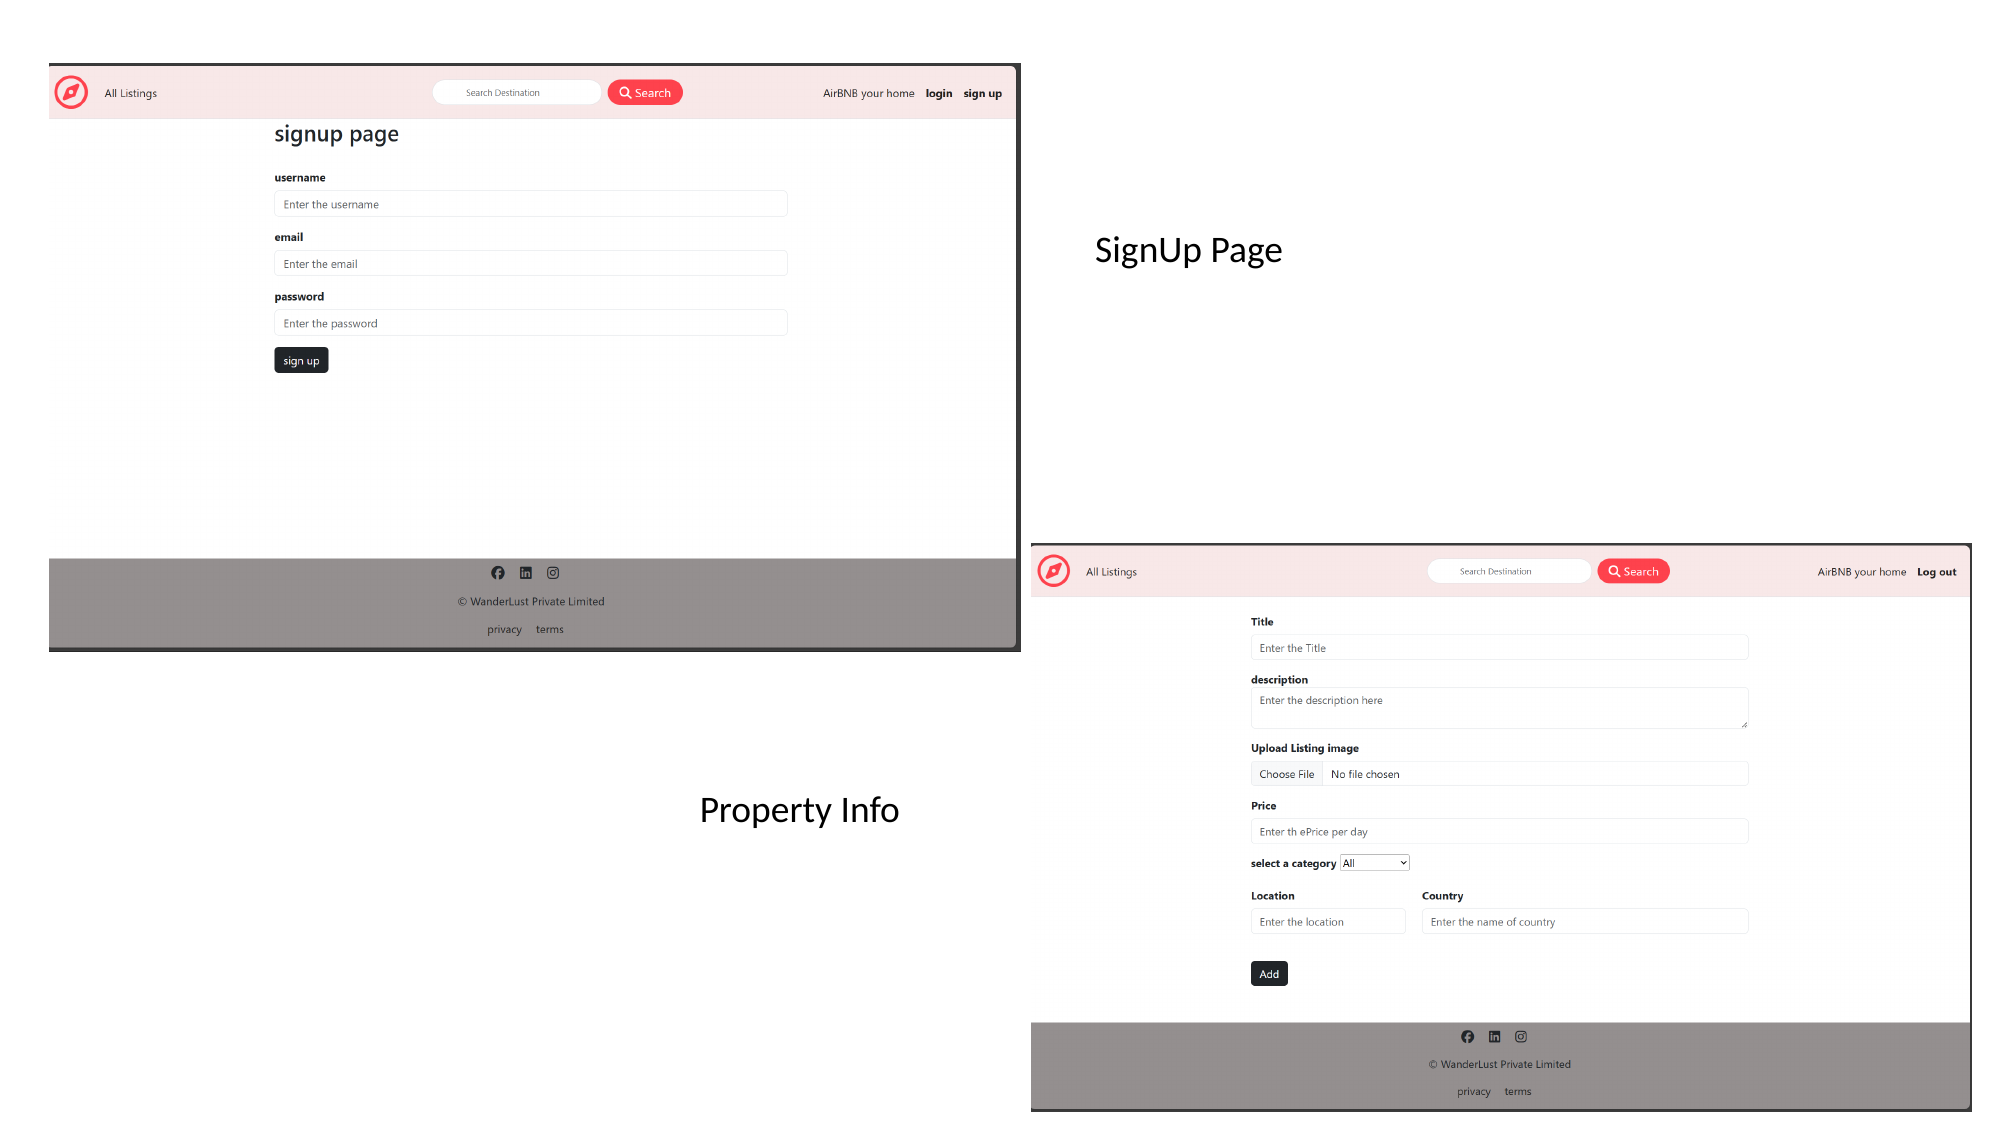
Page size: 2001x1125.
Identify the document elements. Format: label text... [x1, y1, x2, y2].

text_box SignUp Page [1080, 217, 1697, 278]
picture [49, 63, 1021, 652]
text_box Property Info [430, 778, 969, 838]
picture [1031, 543, 1972, 1112]
